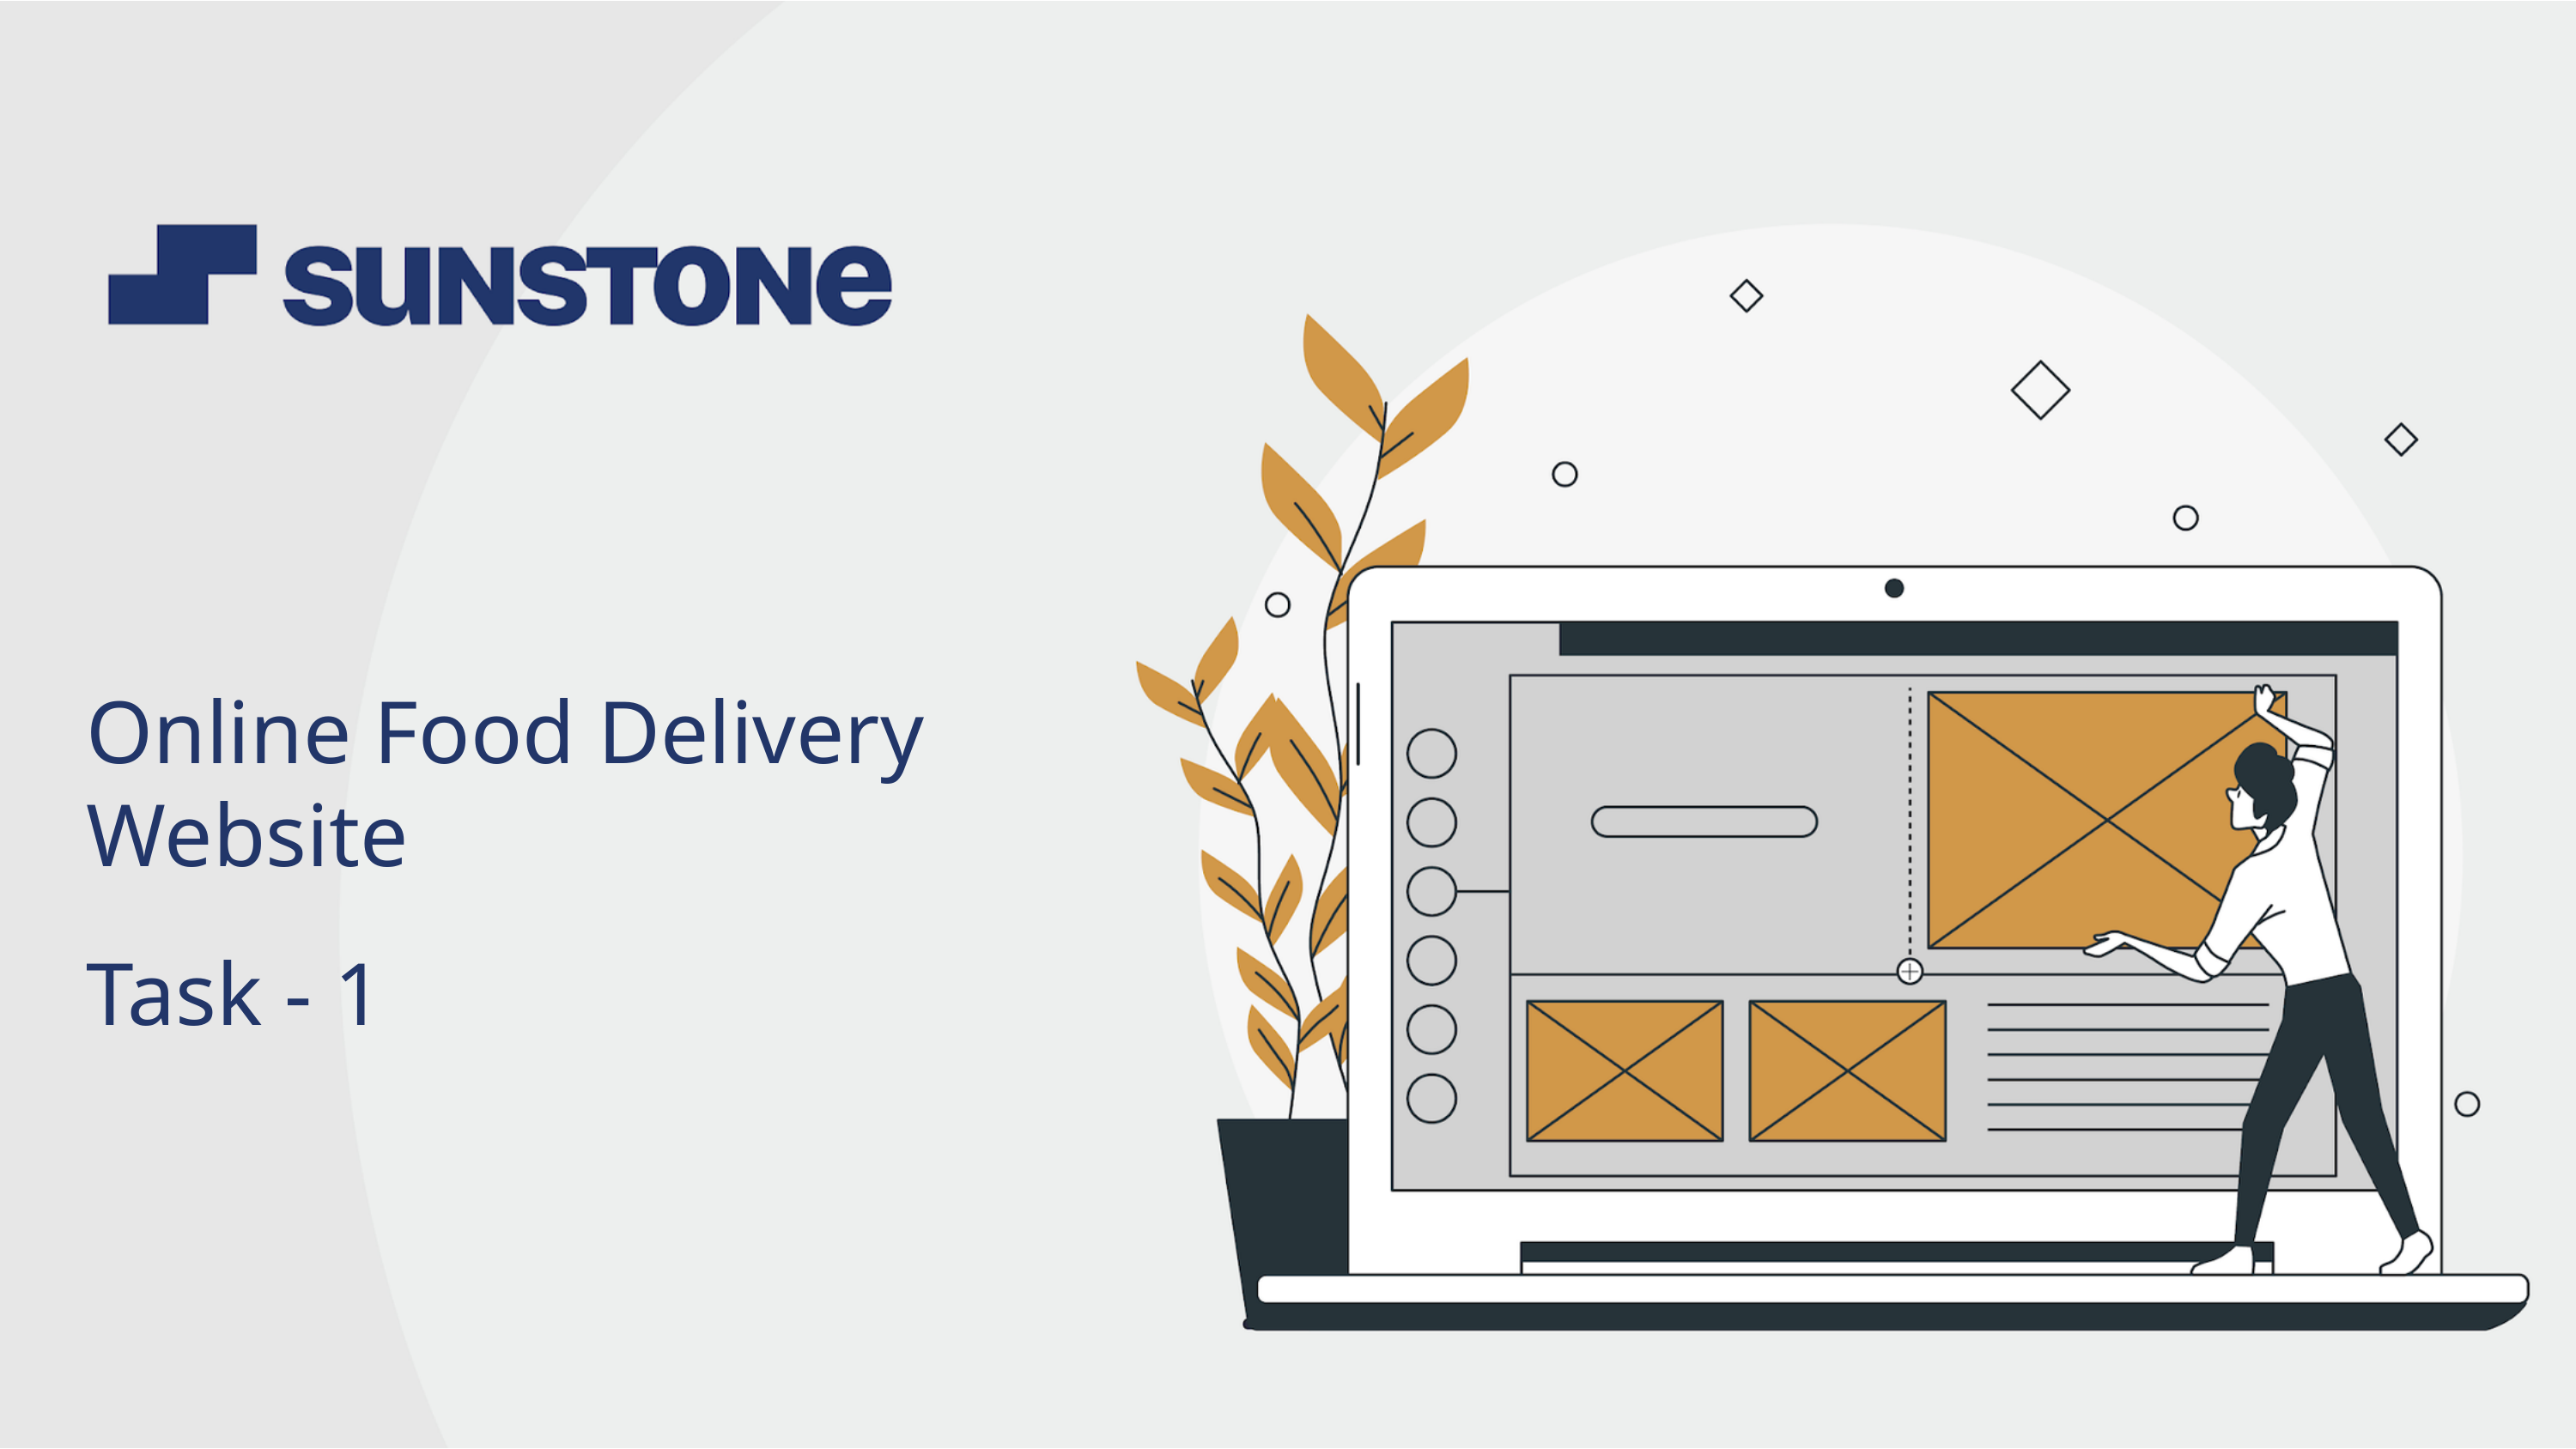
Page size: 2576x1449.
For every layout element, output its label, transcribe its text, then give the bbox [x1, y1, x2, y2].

text_box [0, 1, 2576, 1448]
text_box Task - 1 [86, 939, 1100, 1043]
text_box Online Food Delivery Website [86, 677, 1100, 884]
